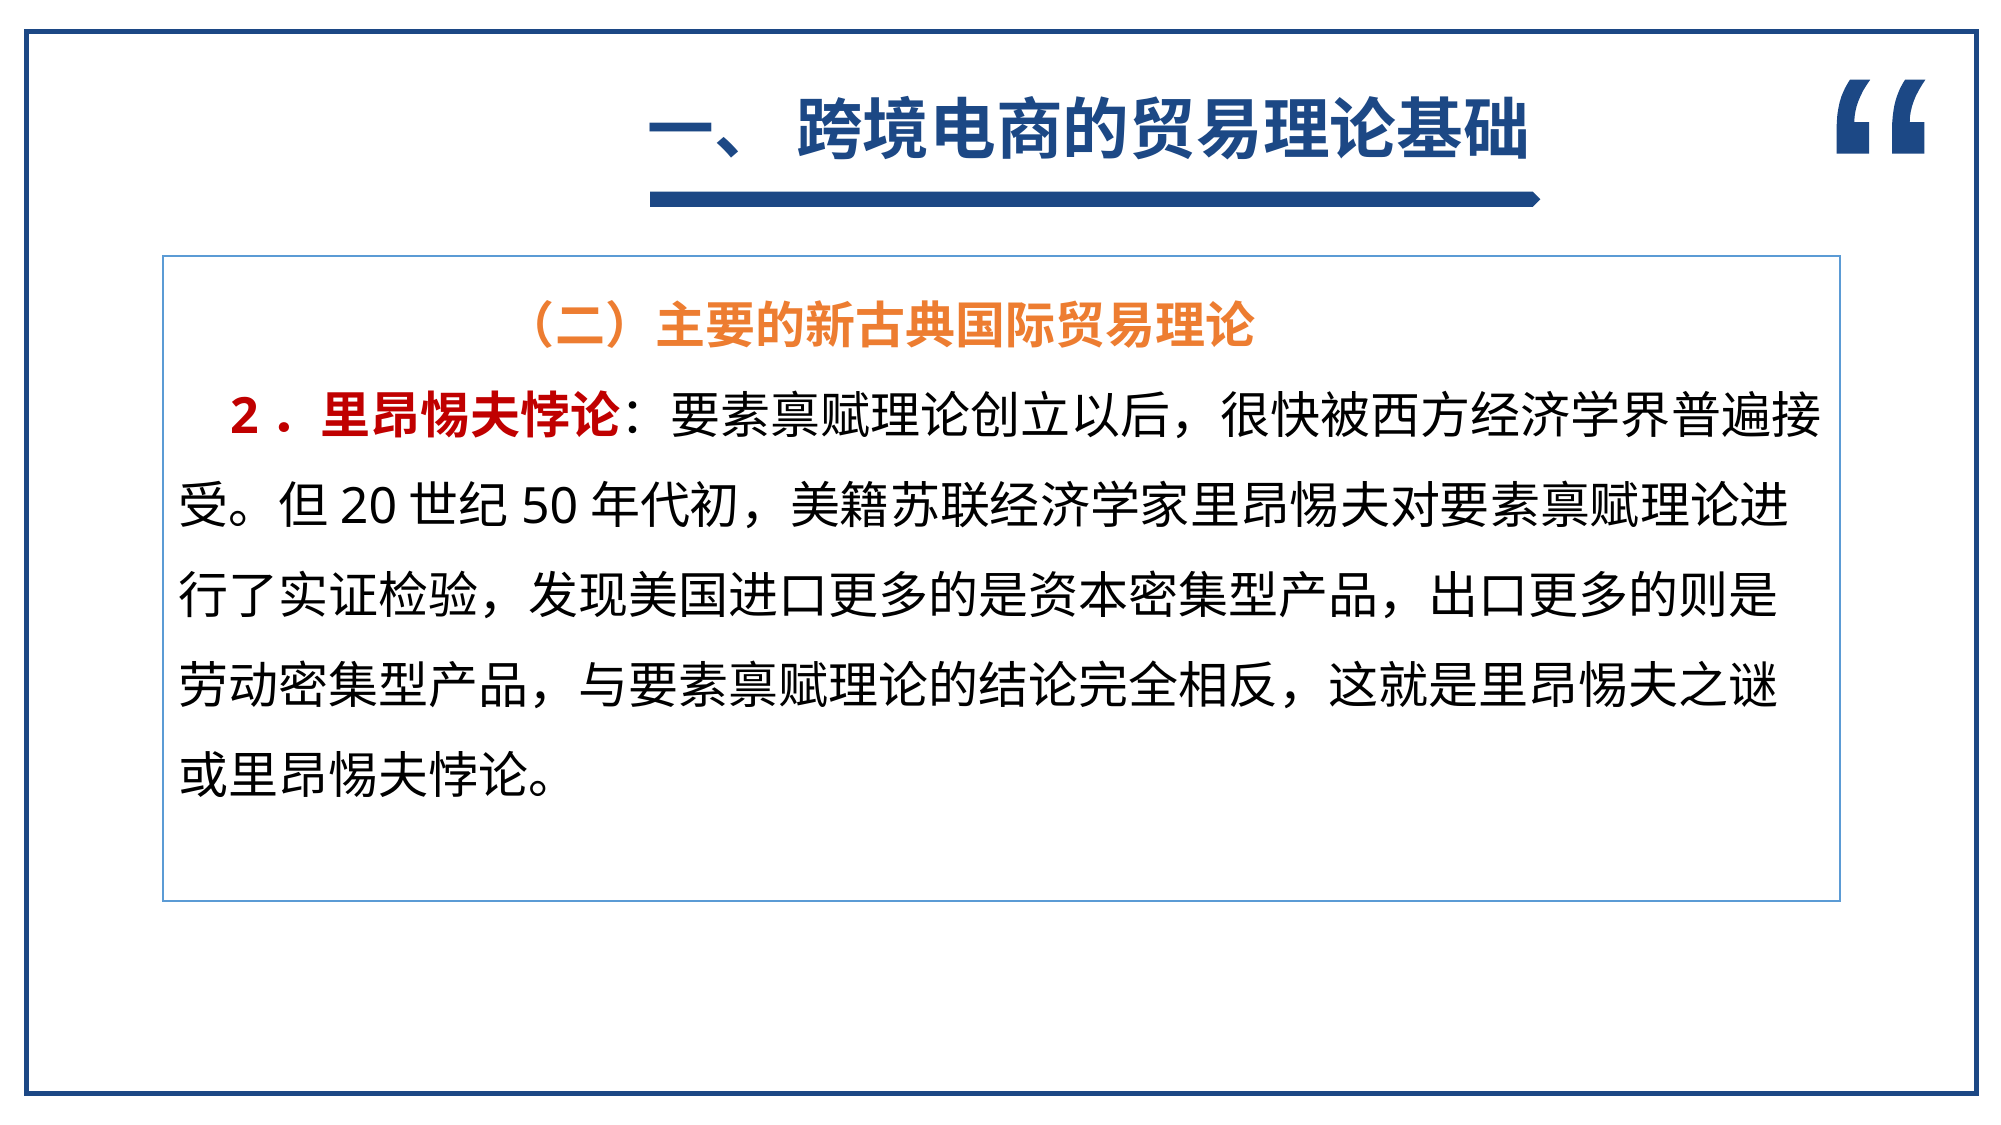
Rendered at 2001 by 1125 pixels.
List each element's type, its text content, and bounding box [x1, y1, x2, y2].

text_box [26, 30, 1978, 1095]
text_box （二）主要的新古典国际贸易理论 2．里昂惕夫悖论：要素禀赋理论创立以后，很快被西方经济学界普遍接受。但20世纪50年代初，美籍苏联经济学家里昂惕夫对要素禀赋理论进行了实证检验，发现美国进口更多的是资本密集型产品，出口更多的则是劳动密集型产品，与要素禀赋理论的结论完全相反，这就是里昂惕夫之谜或里昂惕夫悖论。 [162, 255, 1841, 902]
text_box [472, 79, 1706, 257]
